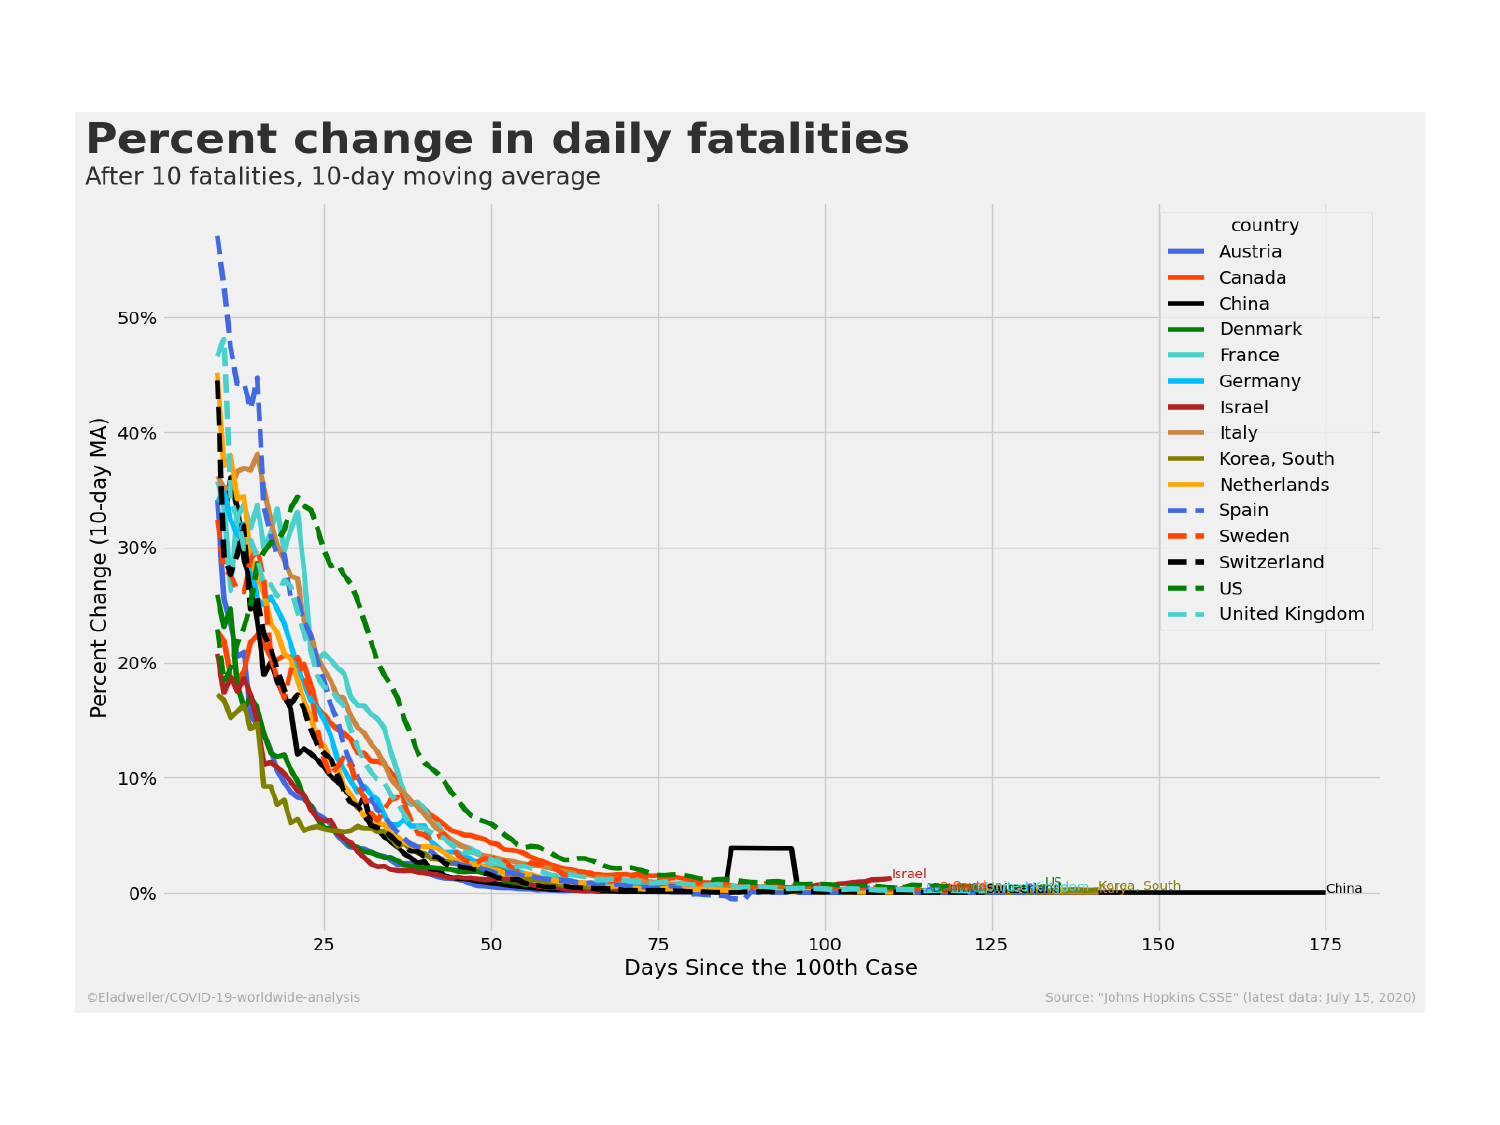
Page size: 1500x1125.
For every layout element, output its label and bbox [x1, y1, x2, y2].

picture [74, 112, 1426, 1013]
